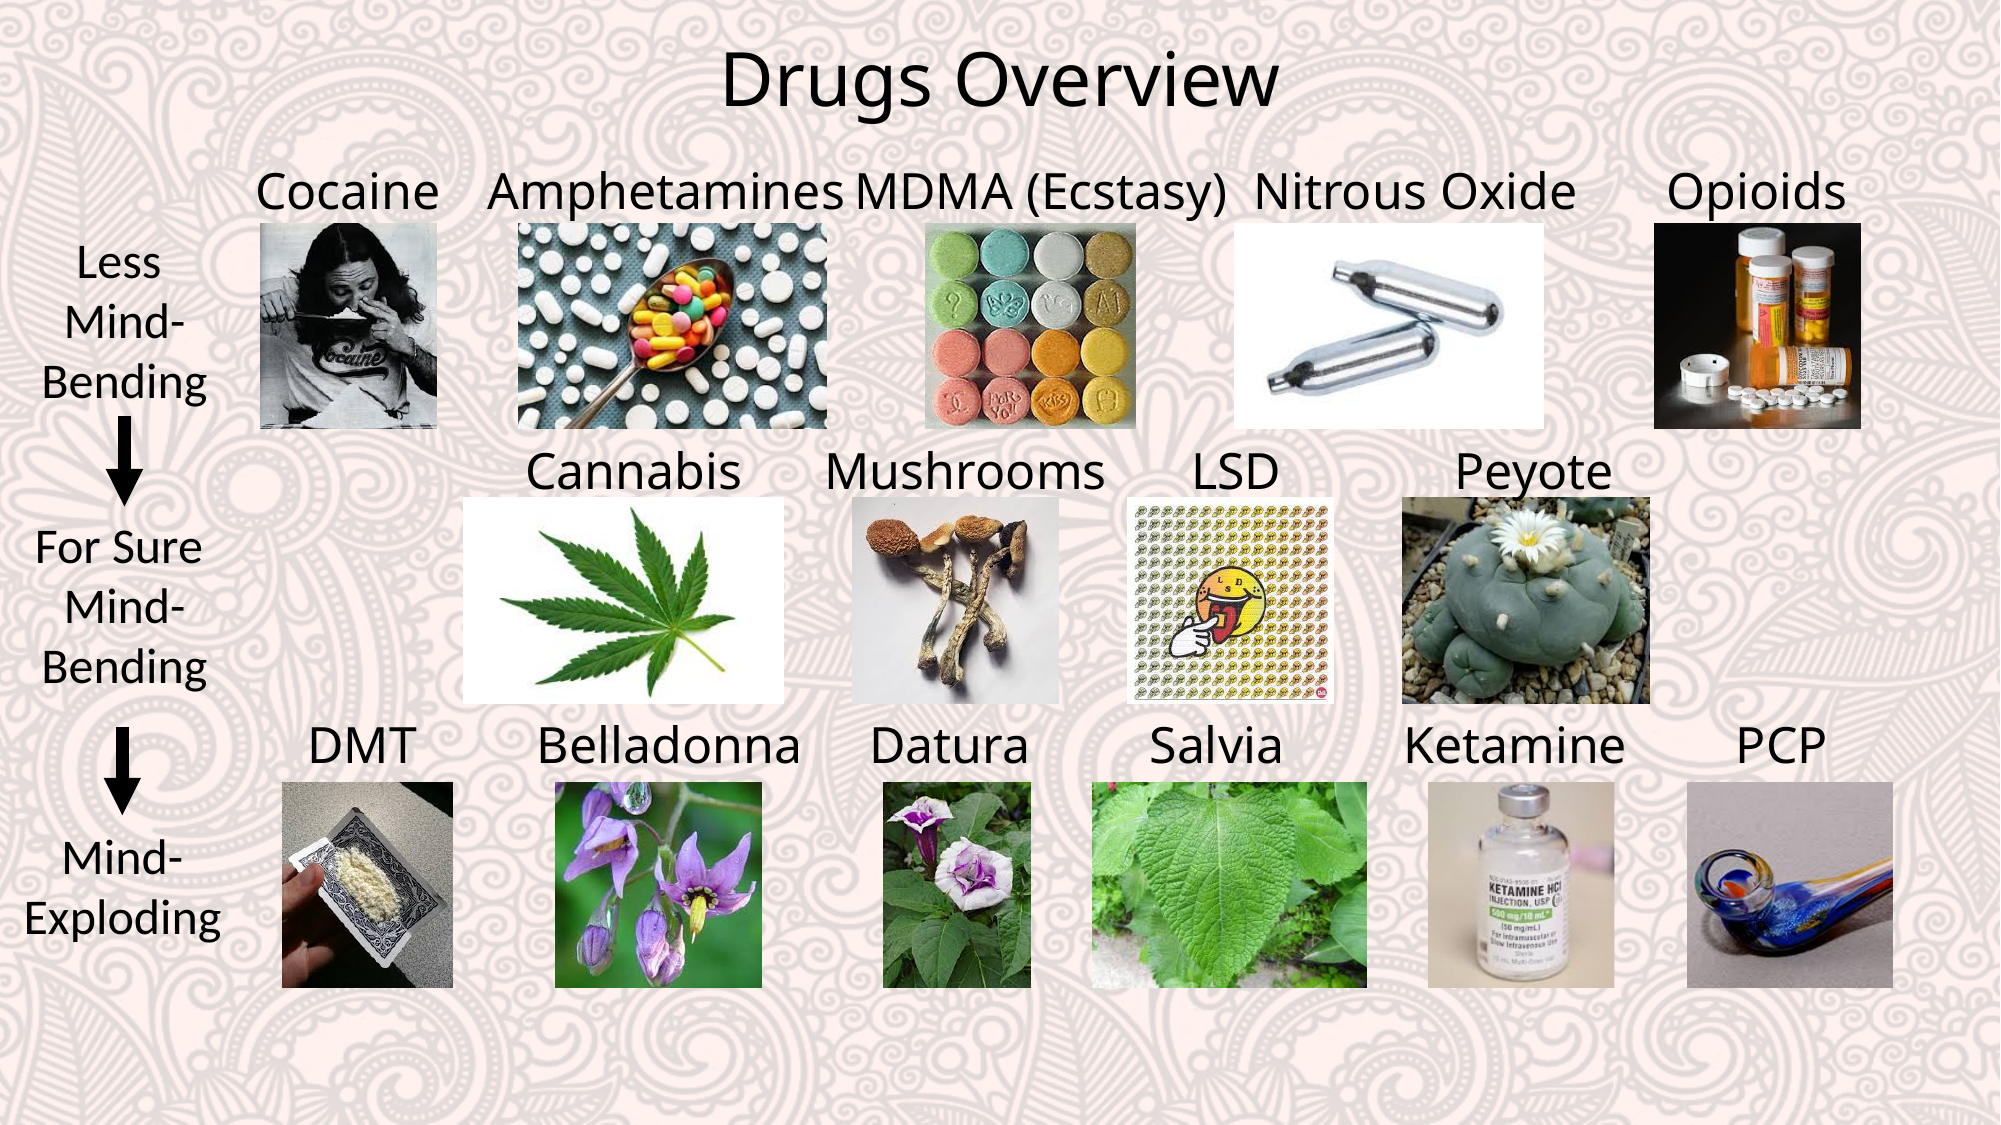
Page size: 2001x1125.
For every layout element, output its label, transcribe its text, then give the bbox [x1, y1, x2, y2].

text_box For Sure Mind-Bending [9, 506, 240, 702]
subtitle Drugs Overview [249, 34, 1750, 152]
text_box Less Mind-Bending [9, 221, 240, 416]
text_box Mind- Exploding [6, 816, 238, 952]
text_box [249, 152, 1893, 988]
